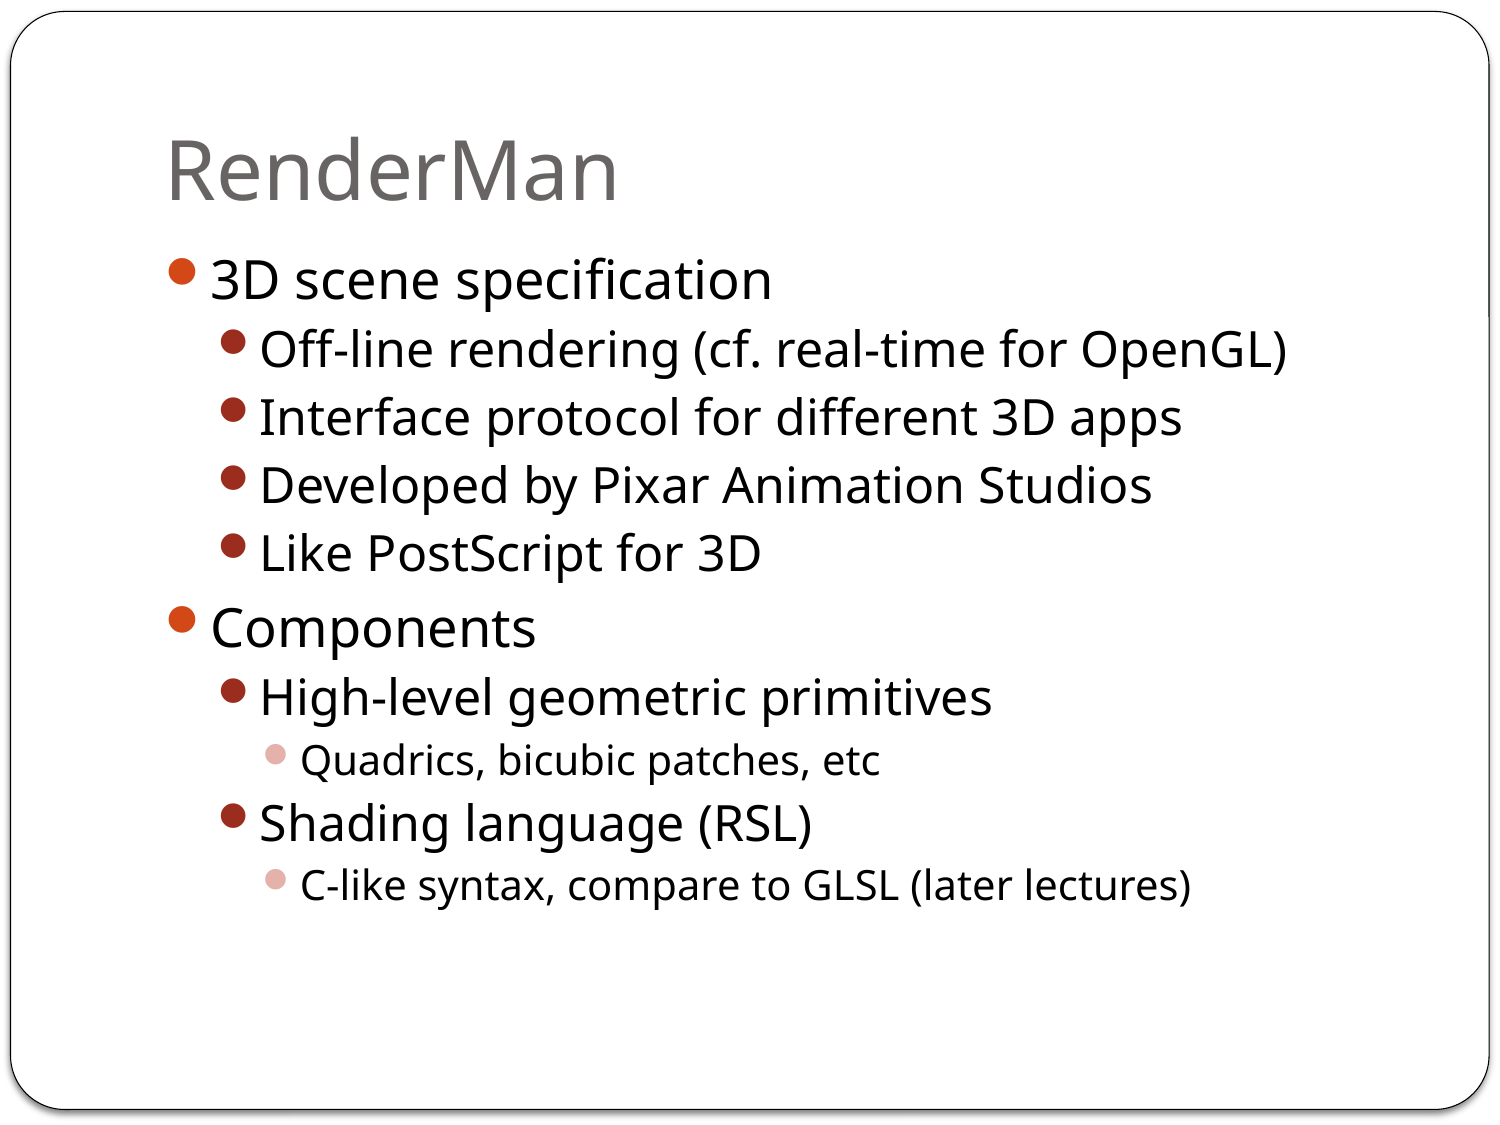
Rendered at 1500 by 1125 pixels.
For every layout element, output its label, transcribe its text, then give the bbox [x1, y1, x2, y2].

title RenderMan [150, 45, 1425, 233]
list 3D scene specification Off-line rendering (cf. real-time for OpenGL) Interface protocol for different 3D apps Developed by Pixar Animation Studios Like PostScript for 3D Components High-level geometric primitives Quadrics, bicubic patches, etc Shading language (RSL) C-like syntax, compare to GLSL (later lectures) [150, 237, 1425, 988]
